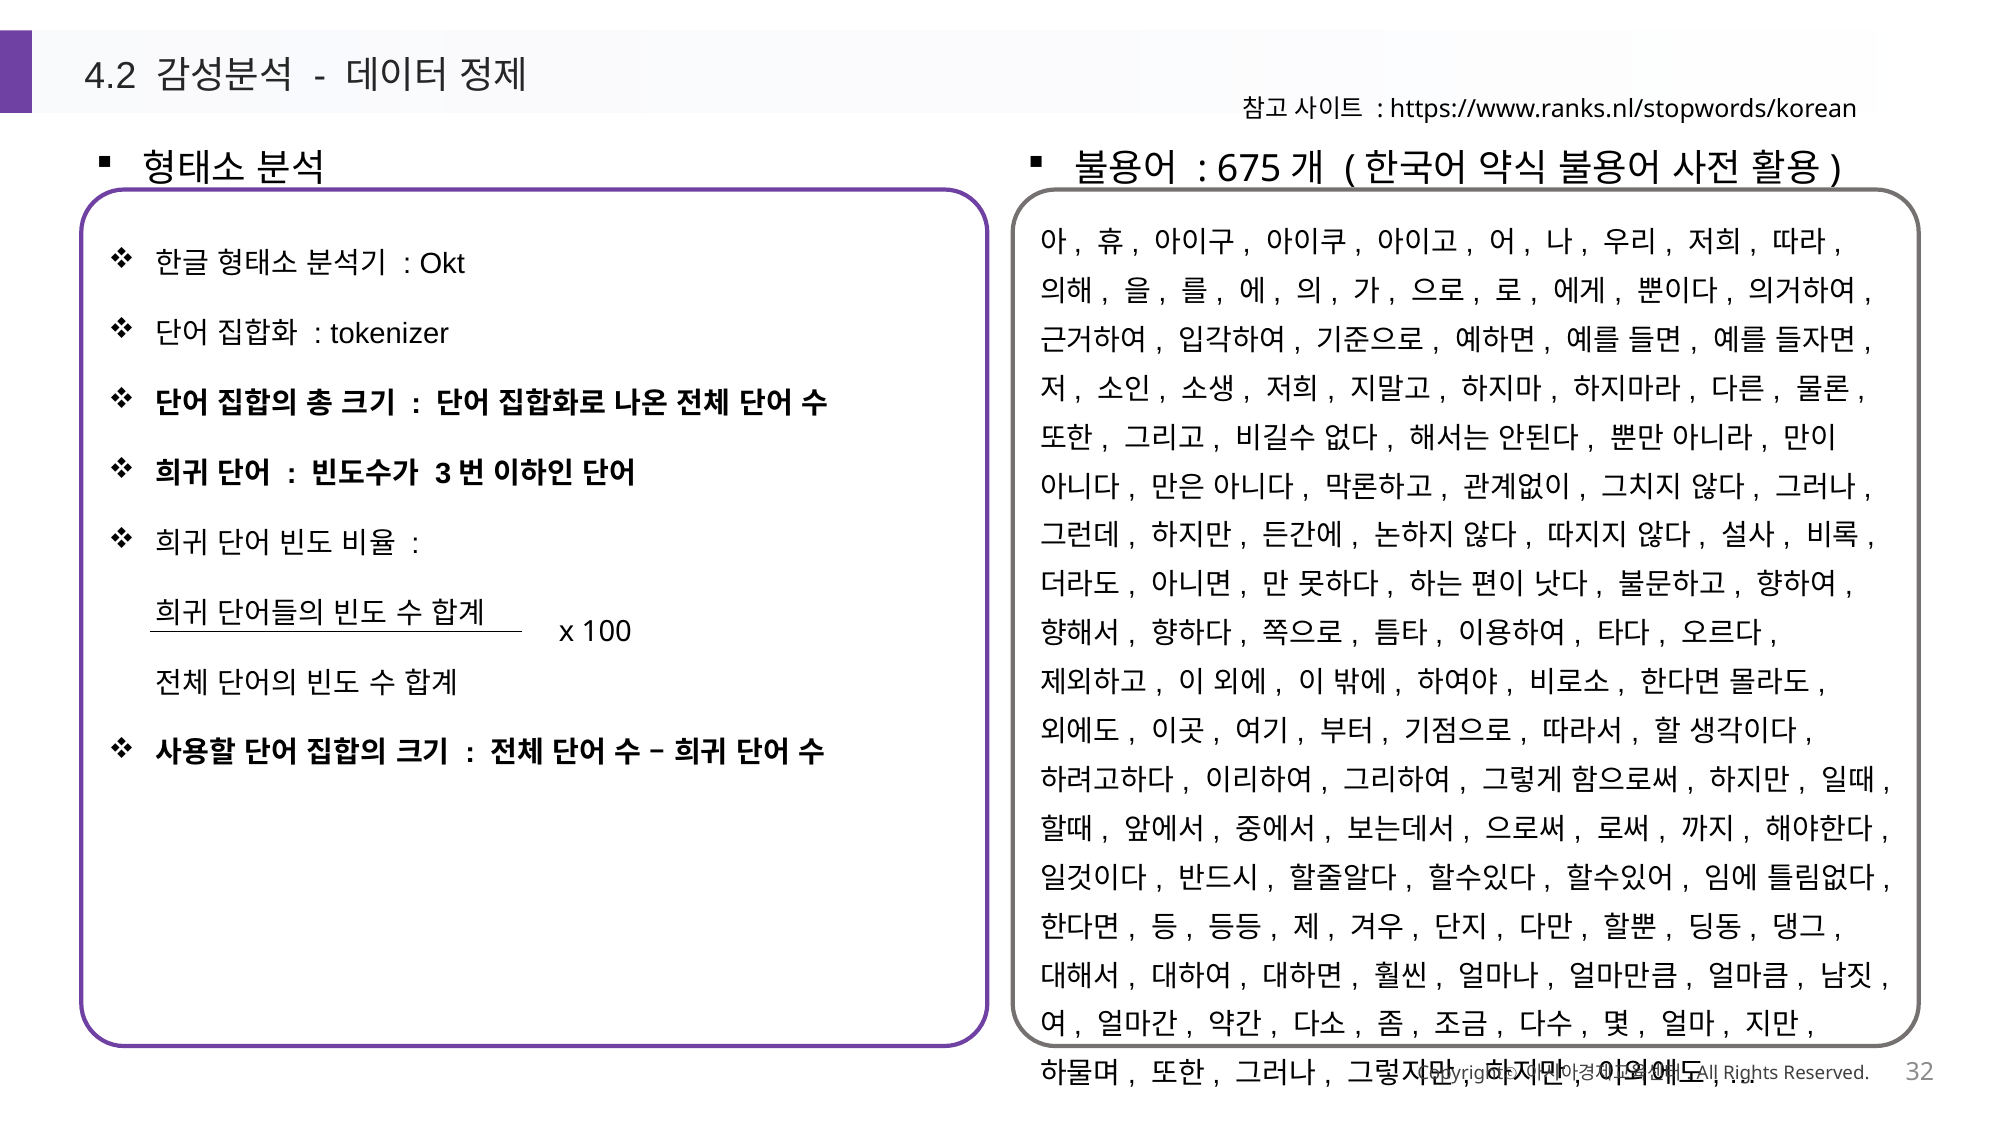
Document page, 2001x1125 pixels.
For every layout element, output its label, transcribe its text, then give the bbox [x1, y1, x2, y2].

text_box 아, 휴, 아이구, 아이쿠, 아이고, 어, 나, 우리, 저희, 따라, 의해, 을, 를, 에, 의, 가, 으로, 로, 에게, 뿐이다, 의거하여, 근거하여, 입각하여, 기준으로, 예하면, 예를 들면, 예를 들자면, 저, 소인, 소생, 저희, 지말고, 하지마, 하지마라, 다른, 물론, 또한, 그리고, 비길수 없다, 해서는 안된다, 뿐만 아니라, 만이 아니다, 만은 아니다, 막론하고, 관계없이, 그치지 않다, 그러나, 그런데, 하지만, 든간에, 논하지 않다, 따지지 않다, 설사, 비록, 더라도, 아니면, 만 못하다, 하는 편이 낫다, 불문하고, 향하여, 향해서, 향하다, 쪽으로, 틈타, 이용하여, 타다, 오르다, 제외하고, 이 외에, 이 밖에, 하여야, 비로소, 한다면 몰라도, 외에도, 이곳, 여기, 부터, 기점으로, 따라서, 할 생각이다, 하려고하다, 이리하여, 그리하여, 그렇게 함으로써, 하지만, 일때, 할때, 앞에서, 중에서, 보는데서, 으로써, 로써, 까지, 해야한다, 일것이다, 반드시, 할줄알다, 할수있다, 할수있어, 임에 틀림없다, 한다면, 등, 등등, 제, 겨우, 단지, 다만, 할뿐, 딩동, 댕그, 대해서, 대하여, 대하면, 훨씬, 얼마나, 얼마만큼, 얼마큼, 남짓, 여, 얼마간, 약간, 다소, 좀, 조금, 다수, 몇, 얼마, 지만, 하물며, 또한, 그러나, 그렇지만, 하지만, 이외에도, … [1011, 193, 1920, 1048]
text_box 참고 사이트 : https://www.ranks.nl/stopwords/korean [1181, 85, 1874, 130]
text_box 형태소 분석 [81, 128, 607, 197]
text_box Copyrightⓒ 아시아경제교육센터. All Rights Reserved. [1402, 1053, 1885, 1091]
text_box 불용어 : 675개 (한국어 약식 불용어 사전 활용) [1012, 128, 1896, 197]
text_box x 100 [544, 604, 647, 655]
text_box 한글 형태소 분석기 : Okt 단어 집합화 : tokenizer 단어 집합의 총 크기 : 단어 집합화로 나온 전체 단어 수 희귀 단어 : 빈도수가 3번 이하인 단어 희귀 단어 빈도 비율 : 희귀 단어들의 빈도 수 합계 전체 단어의 빈도 수 합계 사용할 단어 집합의 크기 : 전체 단어 수 – 희귀 단어 수 [80, 188, 989, 1048]
text_box 4.2 감성분석 - 데이터 정제 [69, 48, 811, 108]
